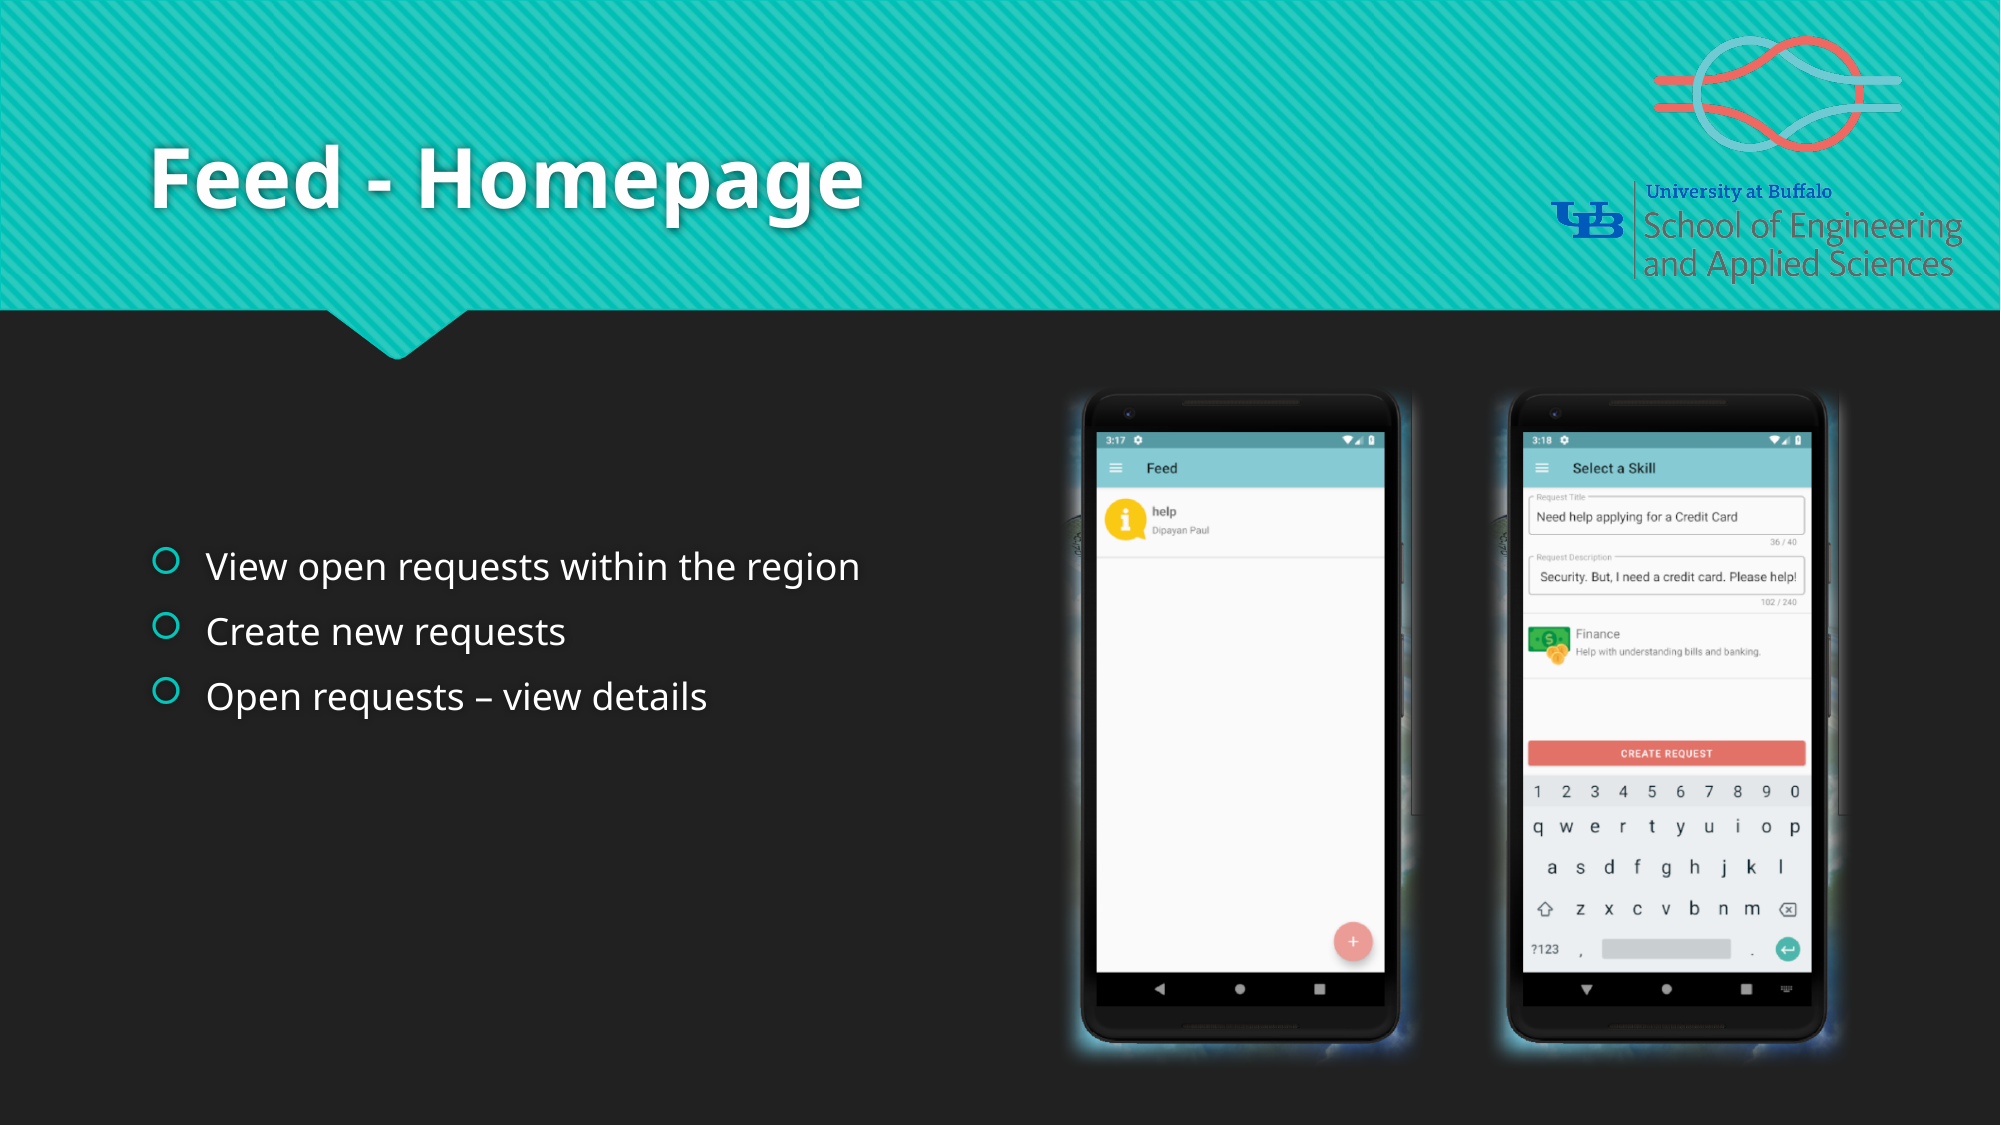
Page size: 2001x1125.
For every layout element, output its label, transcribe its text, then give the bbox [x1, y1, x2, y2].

picture [1551, 181, 1963, 285]
picture [1654, 36, 1902, 152]
picture [1056, 383, 1427, 1071]
title Feed - Homepage [132, 73, 1868, 233]
list View open requests within the region Create new requests Open requests – view details [134, 364, 1000, 962]
picture [1483, 383, 1854, 1072]
